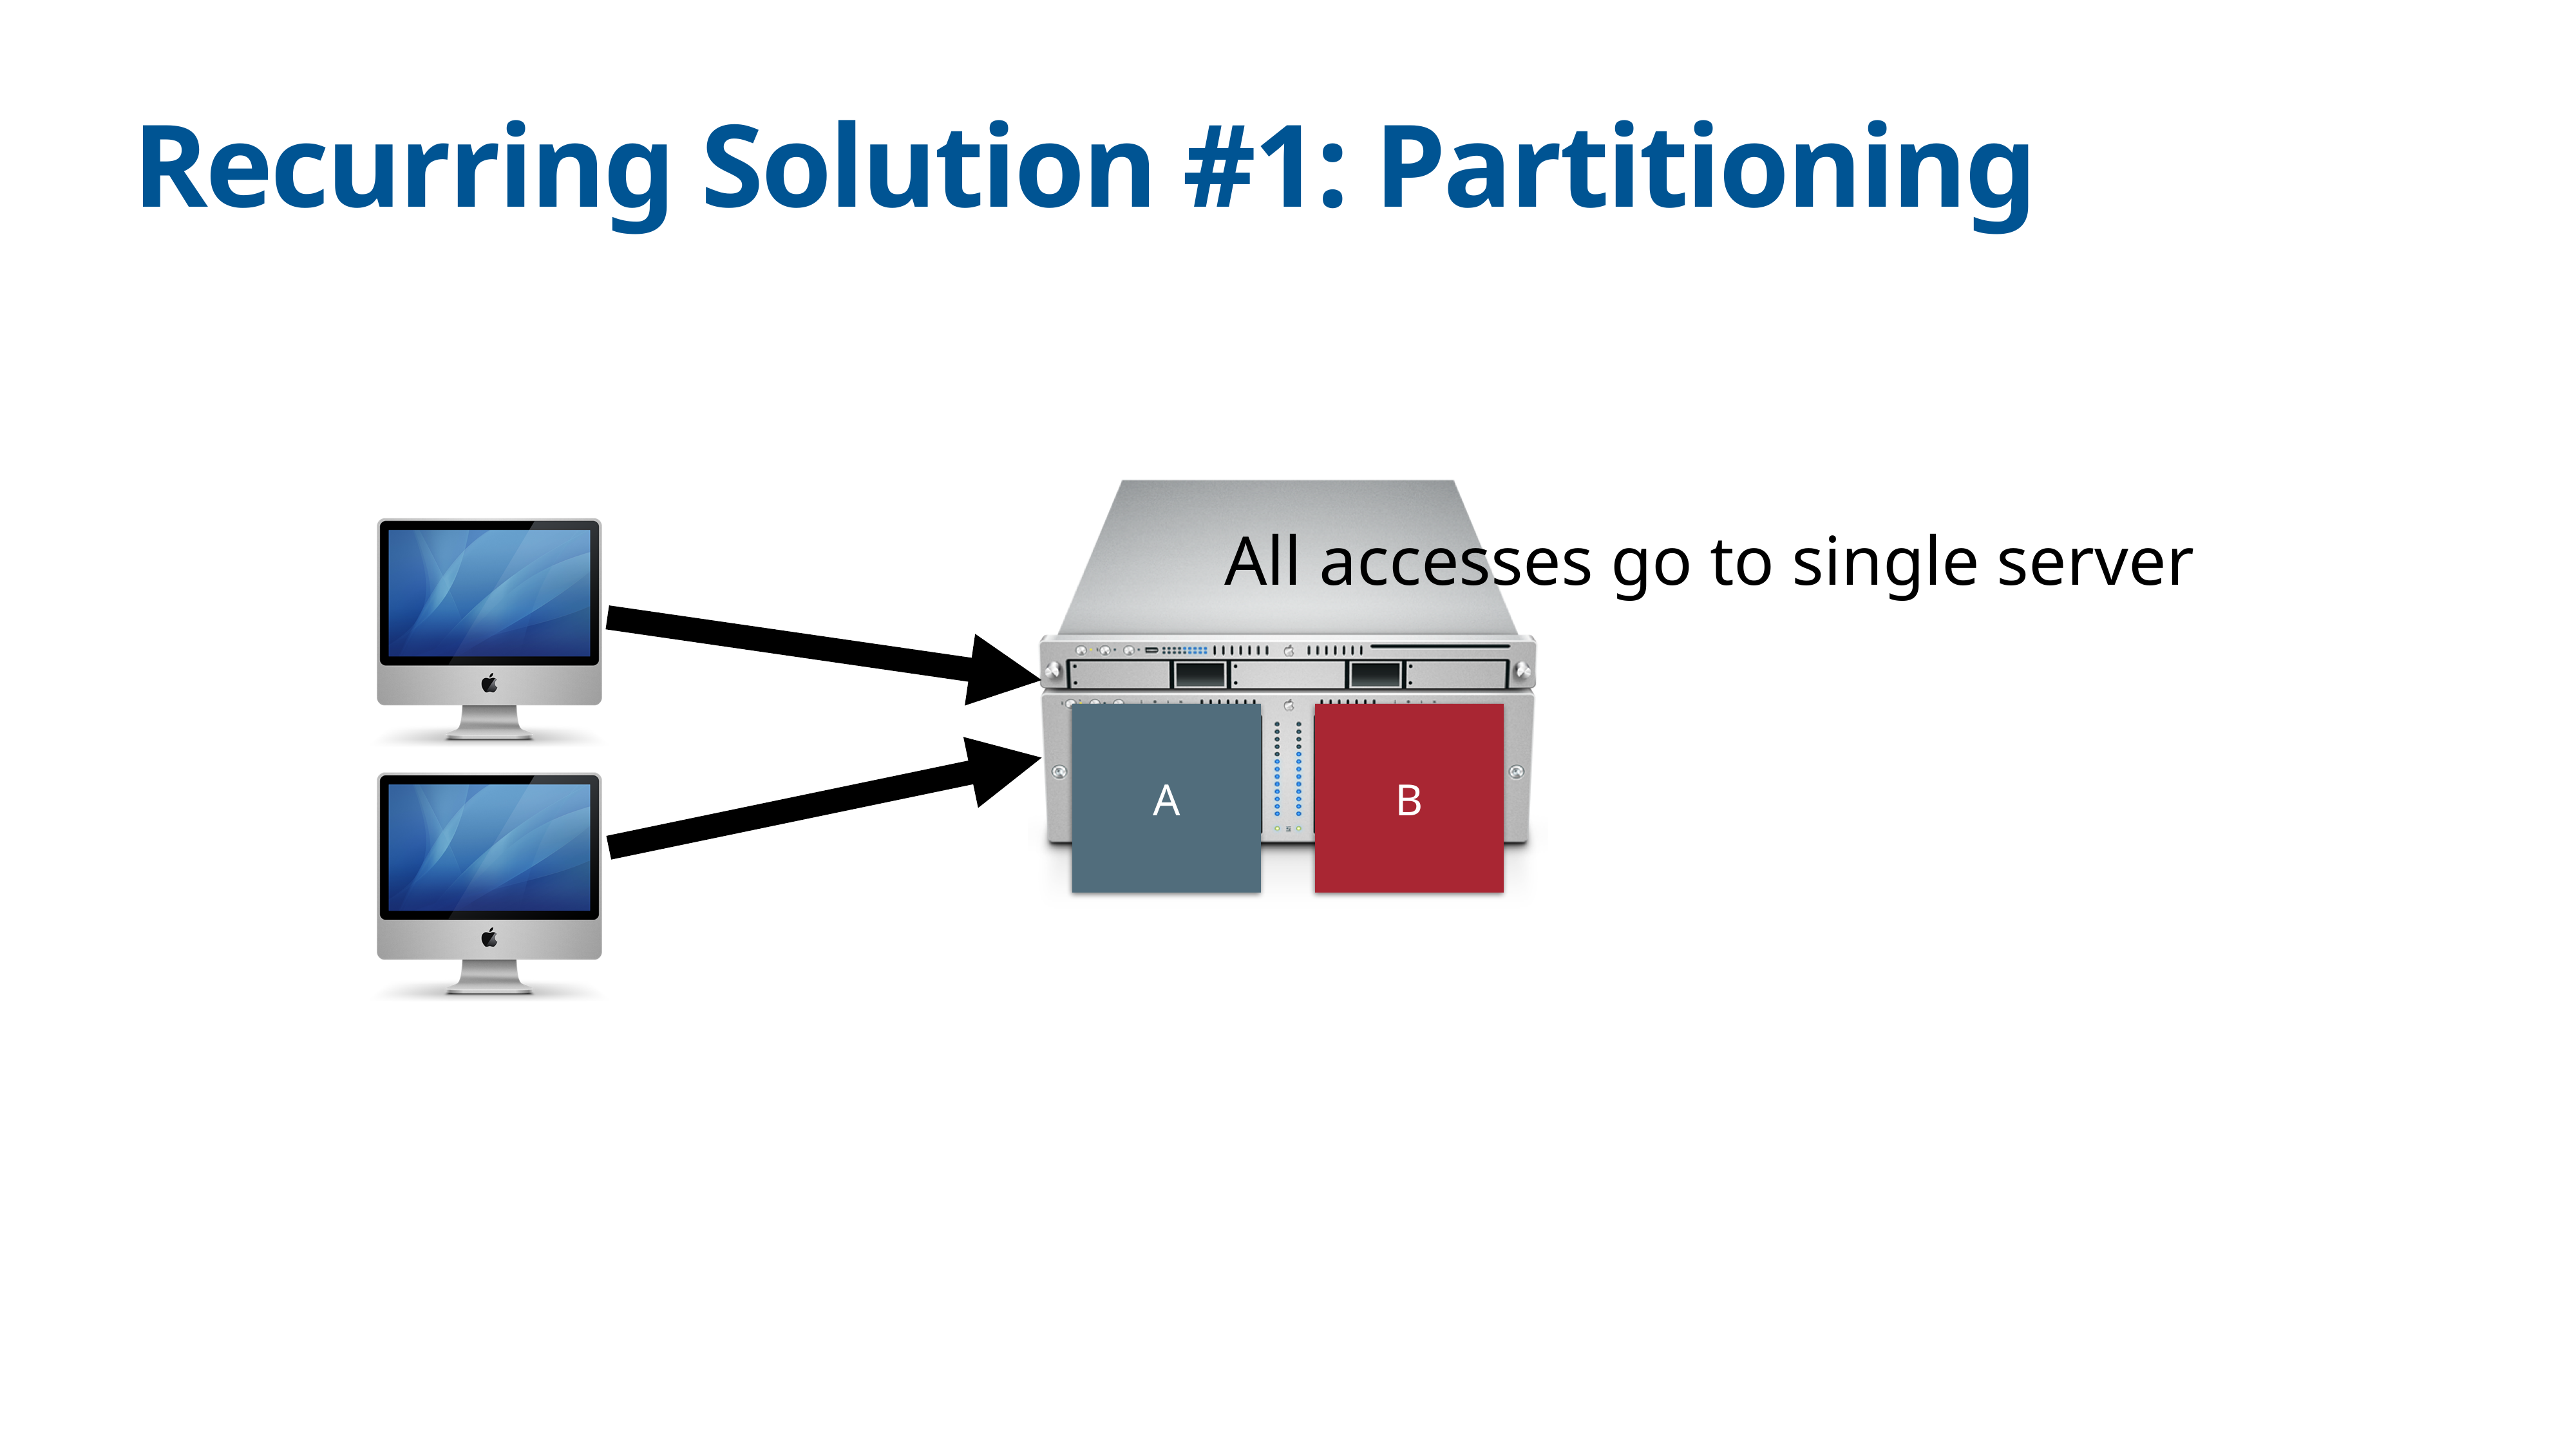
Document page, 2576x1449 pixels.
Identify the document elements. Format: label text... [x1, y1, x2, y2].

picture [1028, 390, 1548, 911]
title Recurring Solution #1: Partitioning [127, 113, 2449, 266]
picture [352, 480, 627, 1009]
text_box All accesses go to single server [1548, 510, 2203, 606]
